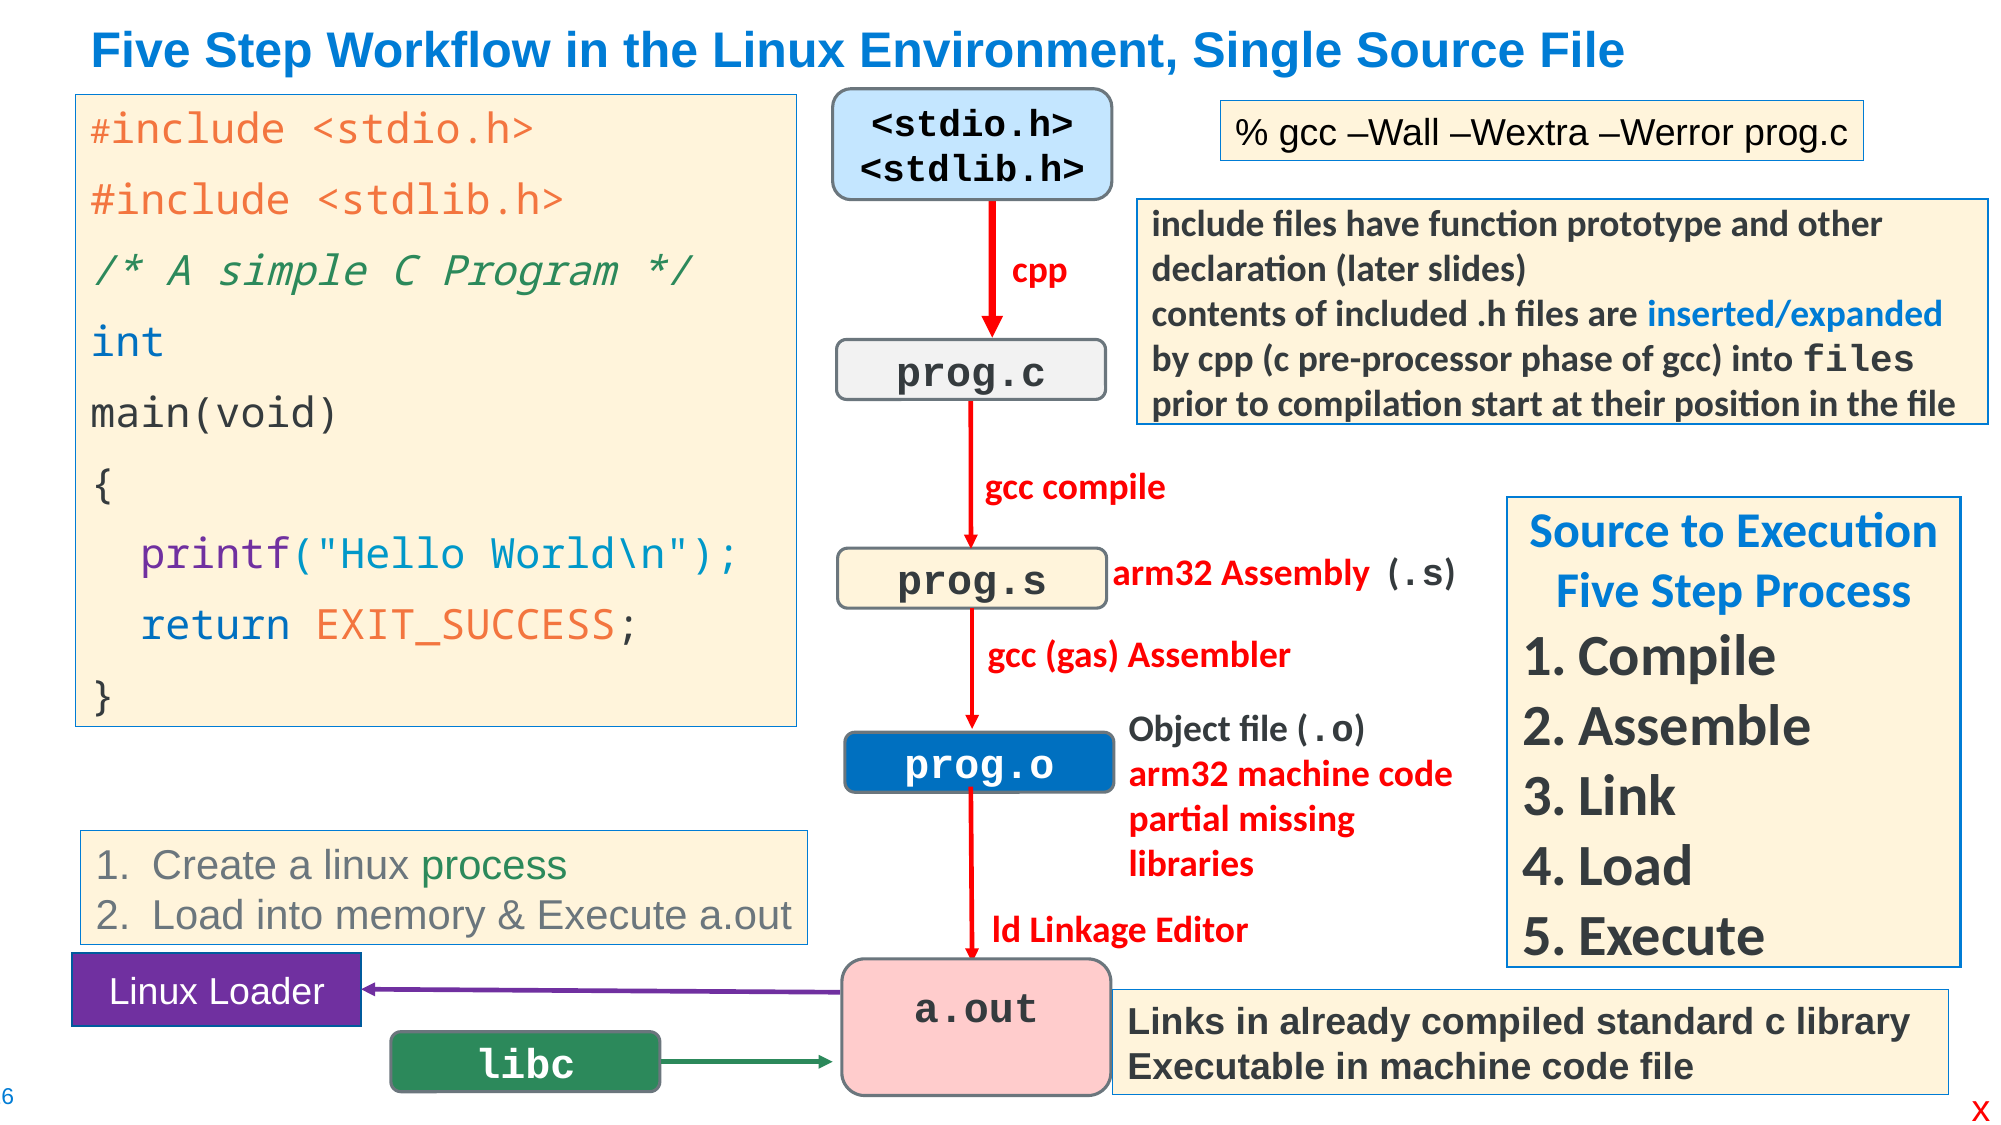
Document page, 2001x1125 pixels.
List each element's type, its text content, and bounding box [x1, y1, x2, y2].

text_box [992, 193, 1989, 426]
text_box x [1956, 1076, 2000, 1125]
text_box #include <stdio.h> #include <stdlib.h> /* A simple C Program */ int main(void) { printf("Hello World\n"); return EXIT_SUCCESS; } [75, 94, 797, 727]
text_box % gcc –Wall –Wextra –Werror prog.c [1258, 100, 1864, 161]
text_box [72, 830, 390, 1026]
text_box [832, 88, 1258, 400]
text_box Source to Execution Five Step Process Compile Assemble Link Load Execute [1707, 497, 1961, 968]
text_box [837, 400, 1793, 609]
title Five Step Workflow in the Linux Environment, Single Source File [75, 16, 1957, 86]
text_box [844, 608, 1707, 786]
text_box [390, 786, 1949, 1096]
